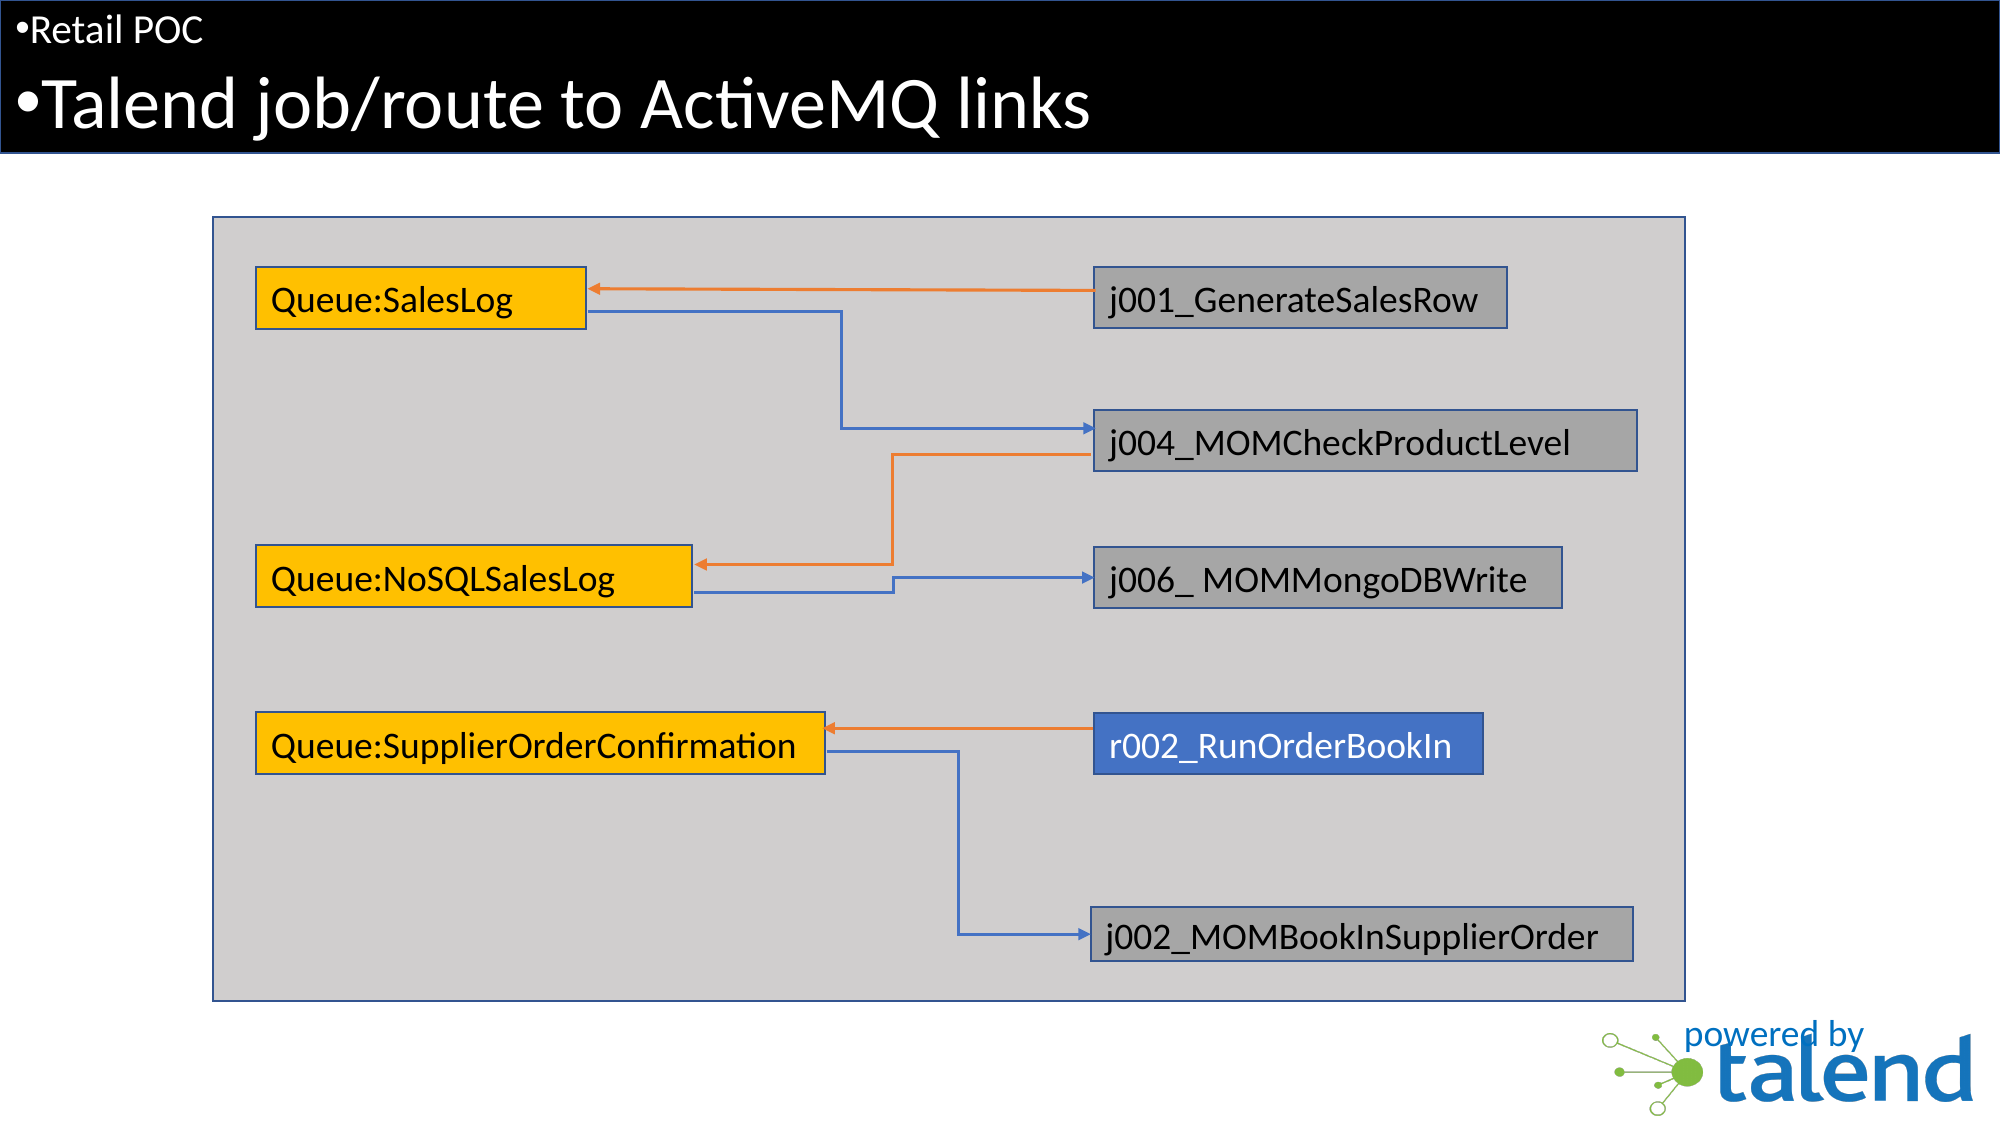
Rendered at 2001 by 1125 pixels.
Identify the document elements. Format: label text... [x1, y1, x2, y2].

text_box r002_RunOrderBookIn [1093, 712, 1484, 775]
text_box j002_MOMBookInSupplierOrder [1090, 906, 1634, 962]
text_box [212, 216, 1686, 1002]
text_box j004_MOMCheckProductLevel [1093, 409, 1638, 472]
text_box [587, 311, 1096, 429]
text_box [694, 577, 1095, 593]
text_box Queue:SupplierOrderConfirmation [255, 711, 826, 775]
text_box Queue:SalesLog [255, 266, 587, 330]
text_box Queue:NoSQLSalesLog [255, 544, 693, 608]
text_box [1602, 1001, 1973, 1116]
text_box j006_ MOMMongoDBWrite [1093, 546, 1563, 609]
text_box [694, 454, 1091, 565]
text_box Retail POC Talend job/route to ActiveMQ links [0, 0, 2000, 154]
text_box j001_GenerateSalesRow [1093, 266, 1508, 329]
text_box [826, 751, 1091, 935]
